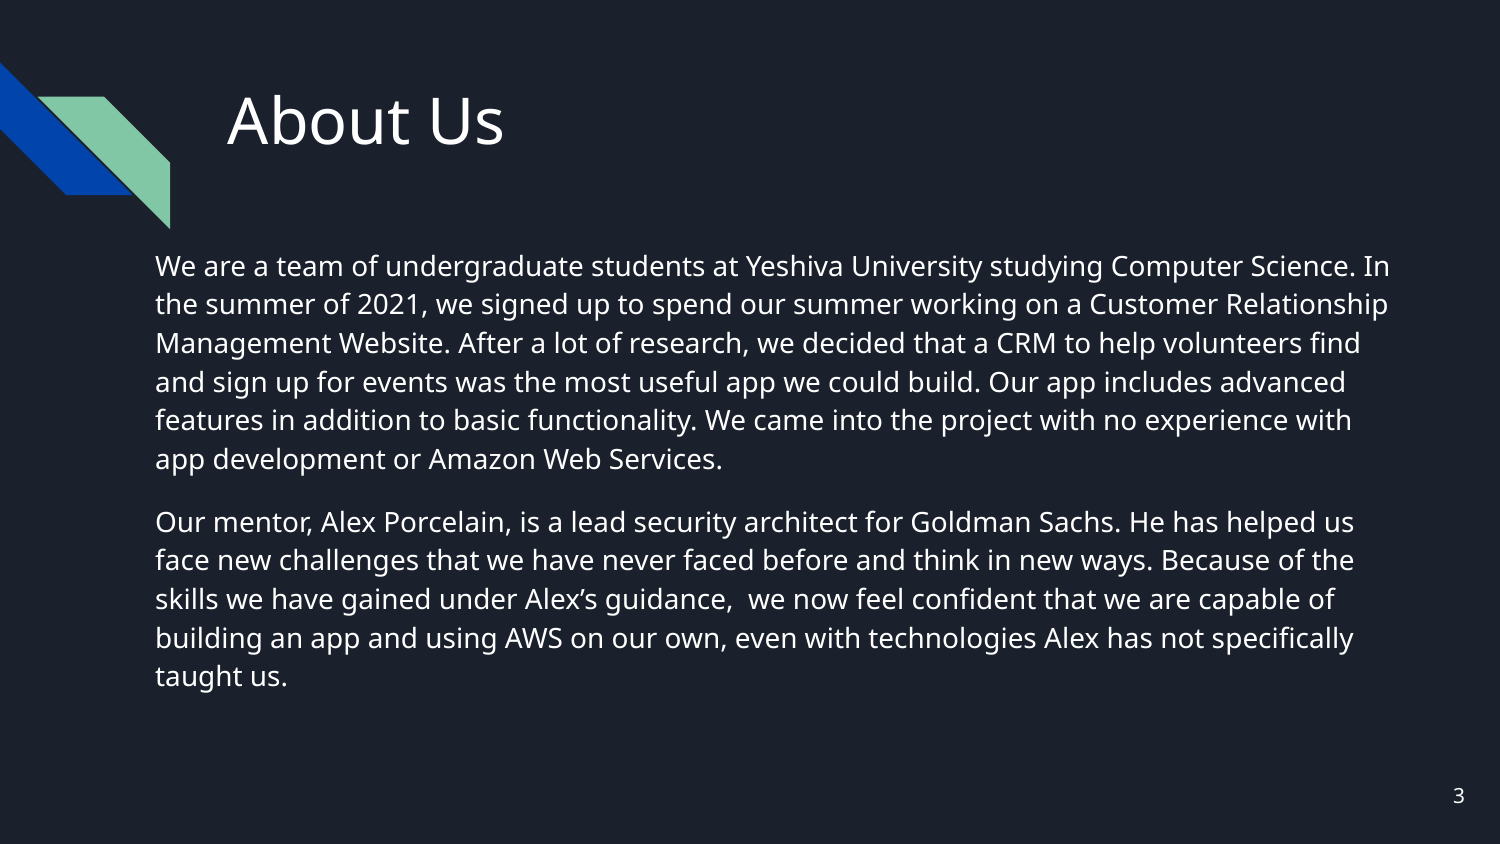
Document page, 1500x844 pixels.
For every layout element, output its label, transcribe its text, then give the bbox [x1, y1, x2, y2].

title About Us [212, 64, 1368, 215]
slide_number 3 [1389, 764, 1480, 830]
list We are a team of undergraduate students at Yeshiva University studying Computer Science. In the summer of 2021, we signed up to spend our summer working on a Customer Relationship Management Website. After a lot of research, we decided that a CRM to help volunteers find and sign up for events was the most useful app we could build. Our app includes advanced features in addition to basic functionality. We came into the project with no experience with app development or Amazon Web Services. Our mentor, Alex Porcelain, is a lead security architect for Goldman Sachs. He has helped us face new challenges that we have never faced before and think in new ways. Because of the skills we have gained under Alex’s guidance, we now feel confident that we are capable of building an app and using AWS on our own, even with technologies Alex has not specifically taught us. [140, 227, 1424, 709]
